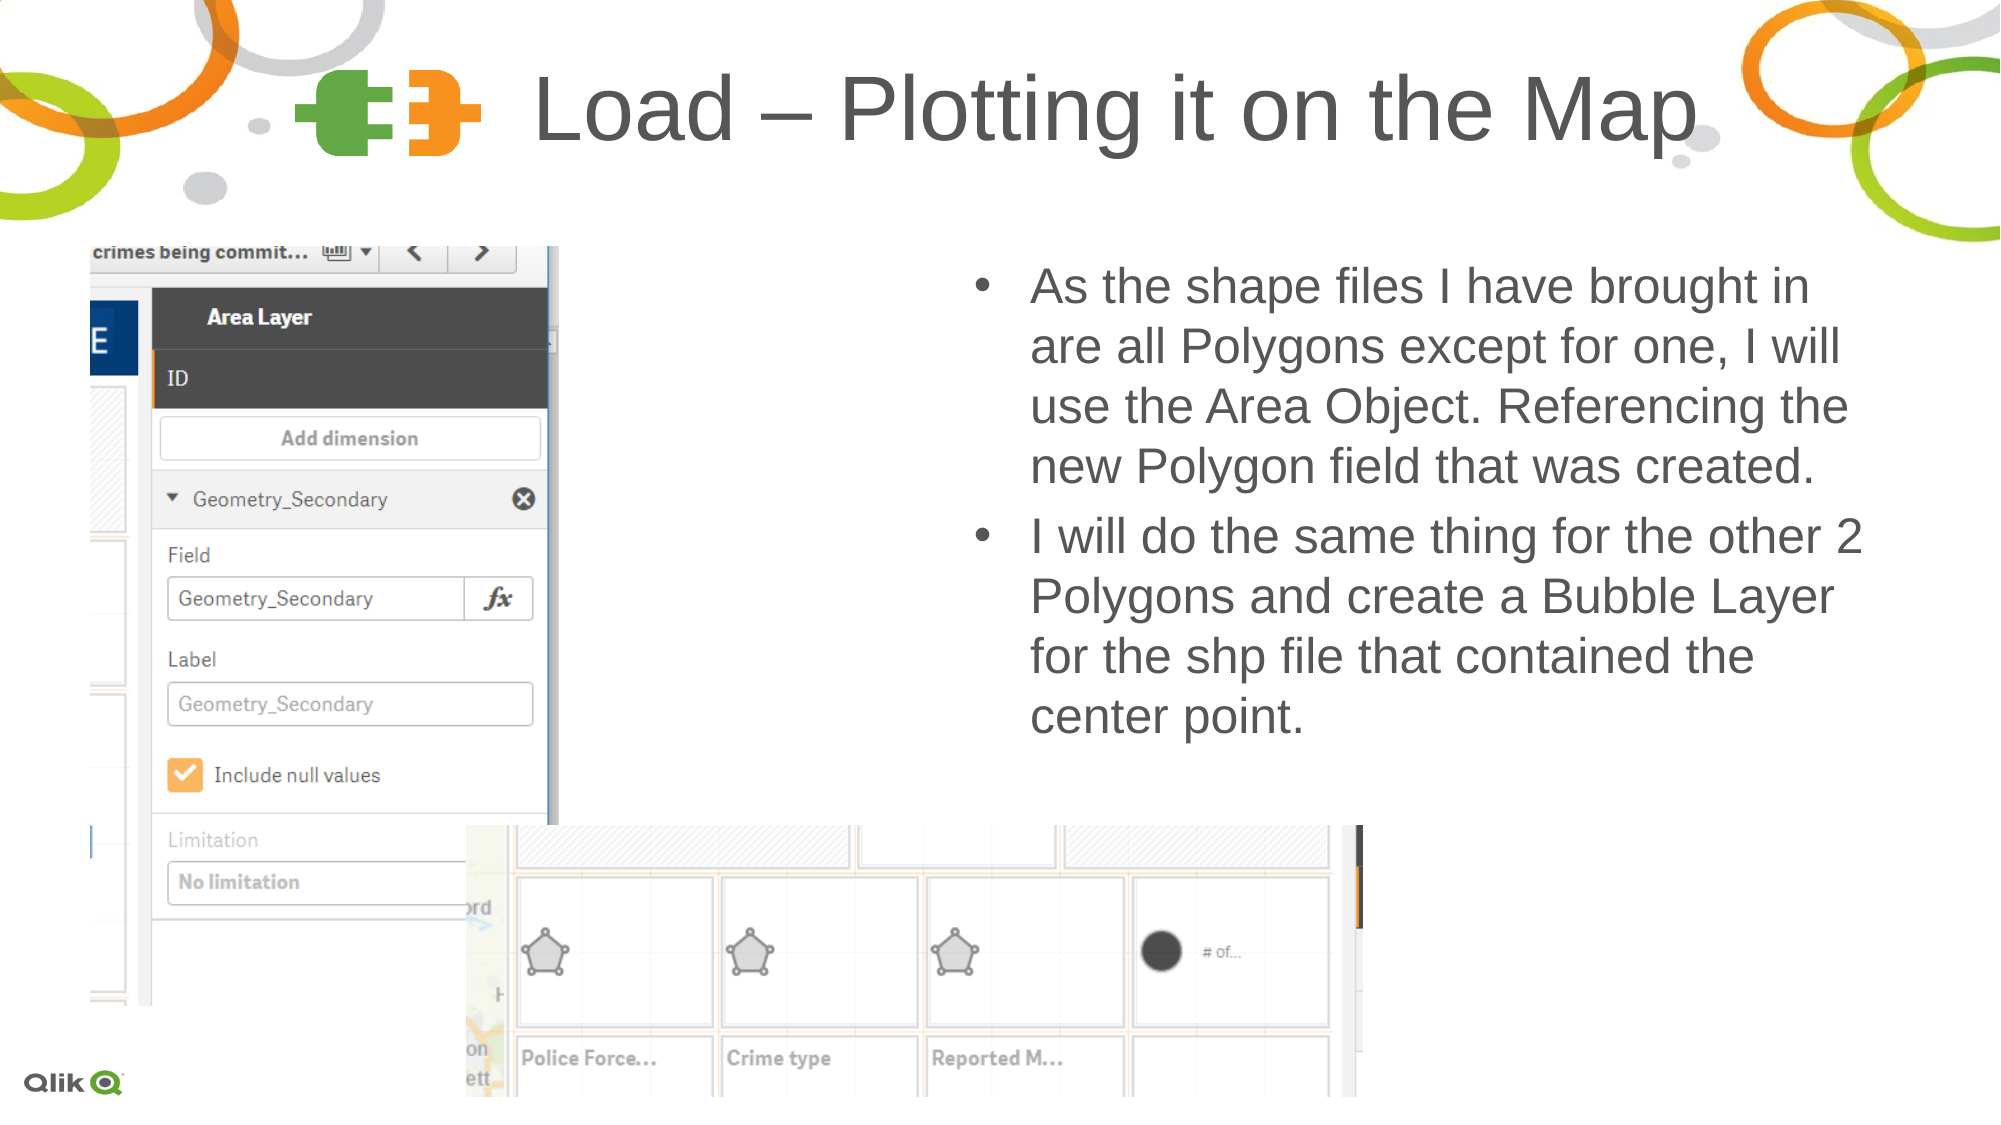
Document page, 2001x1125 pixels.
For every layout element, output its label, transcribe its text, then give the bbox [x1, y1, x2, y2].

picture [89, 246, 1363, 1098]
picture [1664, 0, 2000, 40]
picture [0, 0, 481, 233]
picture [23, 1070, 125, 1096]
text_box Load – Plotting it on the Map [116, 40, 2000, 122]
picture [1664, 122, 2000, 245]
text_box As the shape files I have brought in are all Polygons except for one, I will use the Area Object. Referencing the new Polygon field that was created. I will do the same thing for the other 2 Polygons and create a Bubble Layer for the shp file that contained the center point. [959, 246, 1881, 559]
